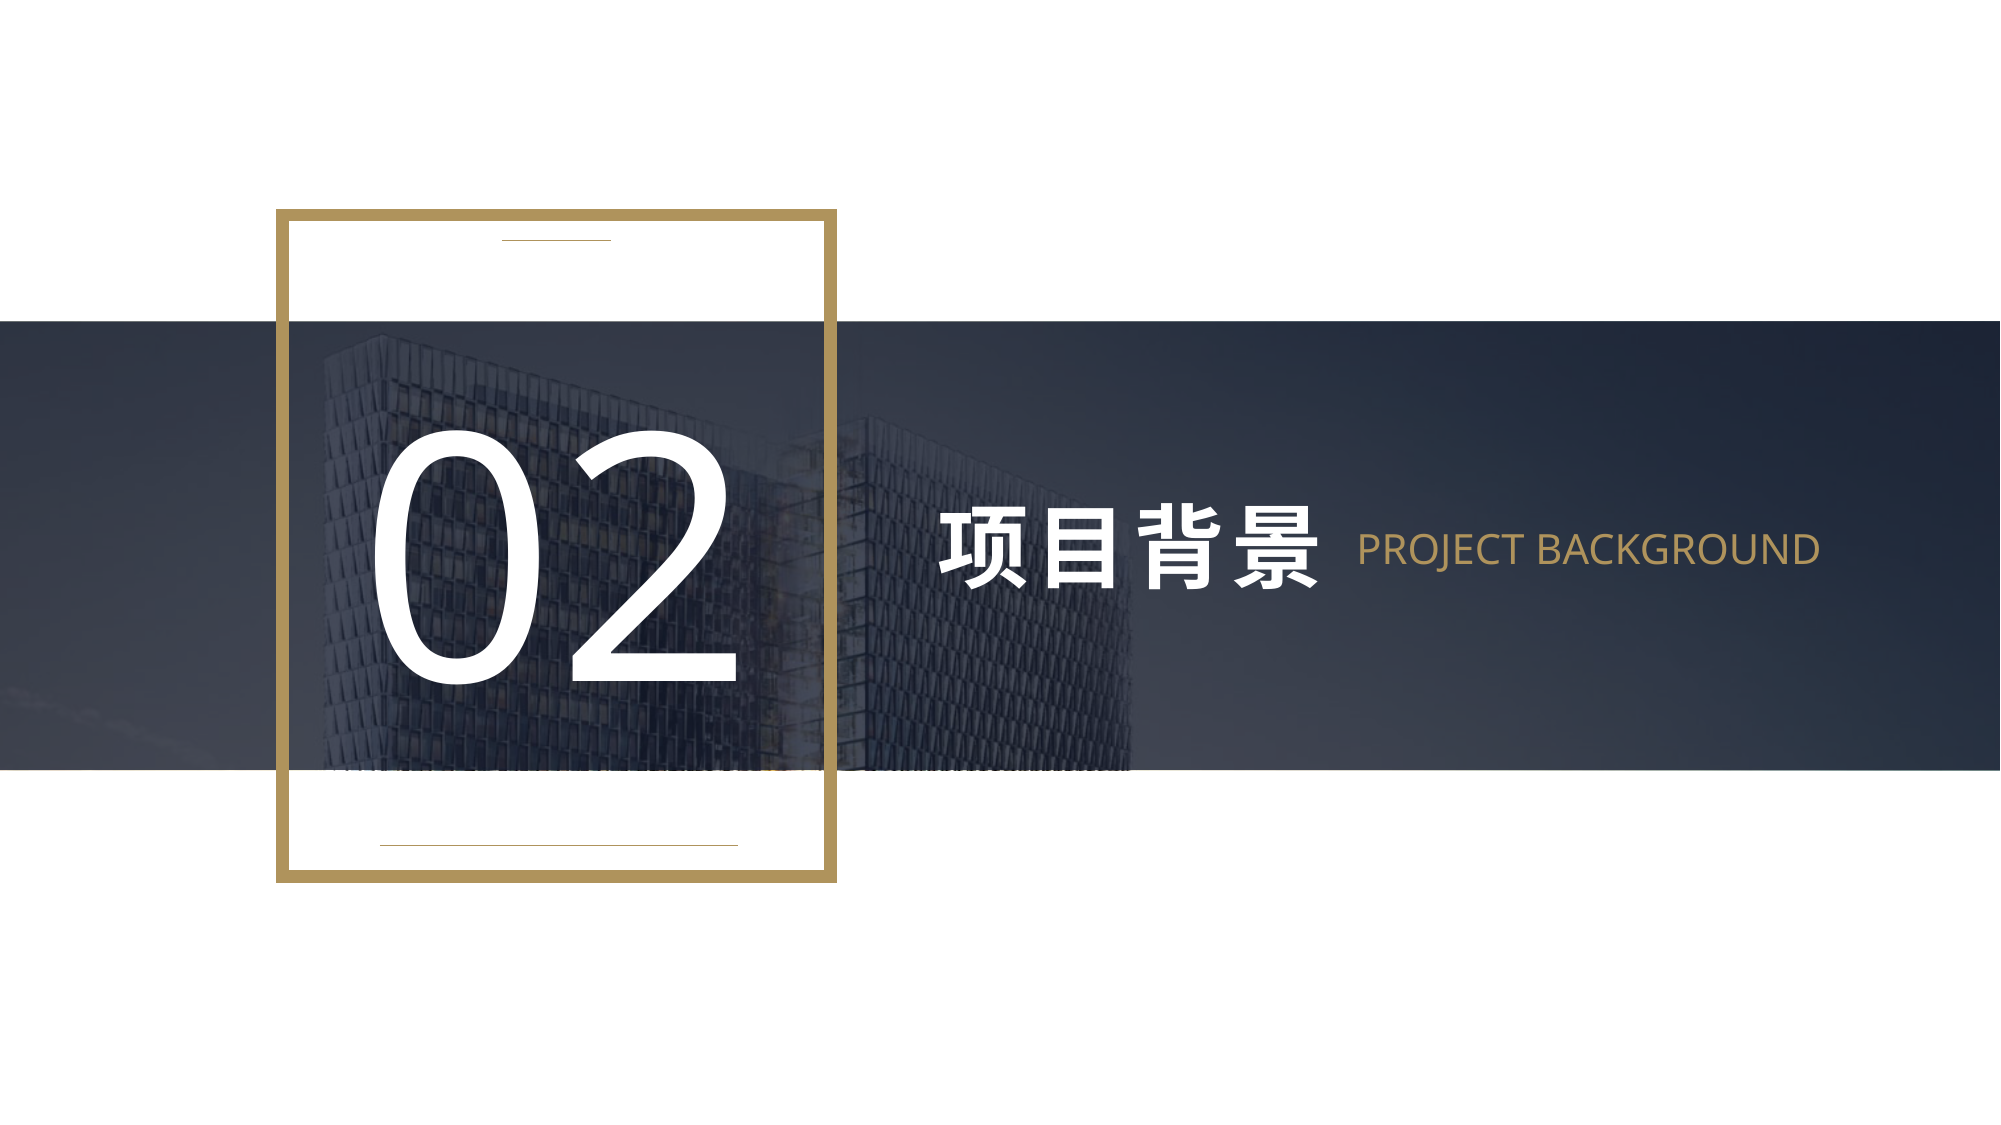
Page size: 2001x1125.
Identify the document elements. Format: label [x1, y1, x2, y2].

picture [831, 321, 2000, 770]
text_box [282, 215, 831, 877]
picture [0, 321, 282, 770]
